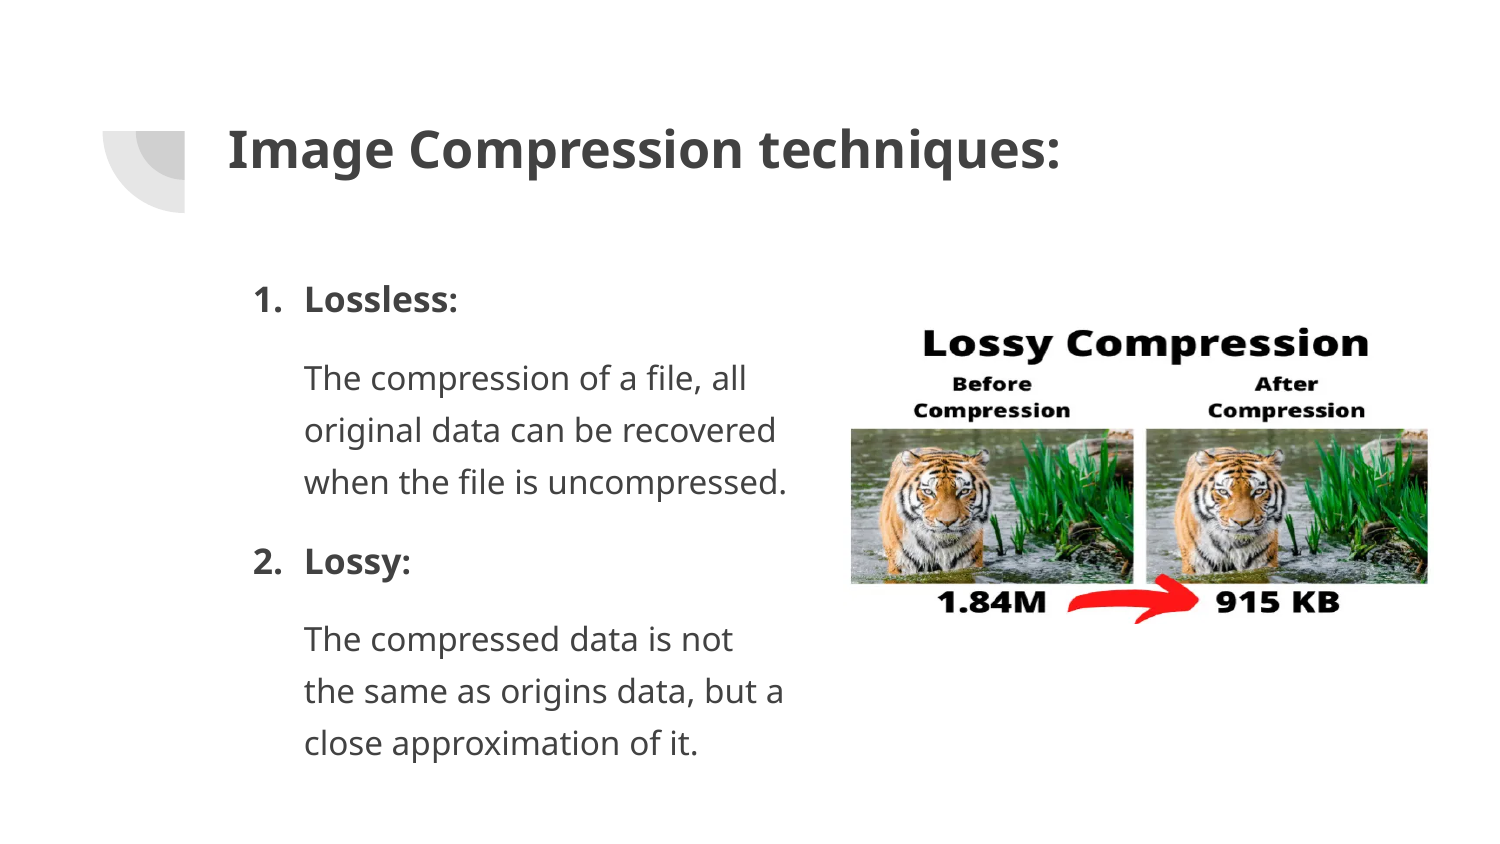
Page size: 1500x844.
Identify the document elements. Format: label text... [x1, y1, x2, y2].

picture [842, 305, 1434, 624]
title Image Compression techniques: [213, 98, 1368, 263]
list Lossless: The compression of a file, all original data can be recovered when the file is uncompressed. Lossy: The compressed data is not the same as origins data, but a close approximation of it. [213, 252, 805, 823]
